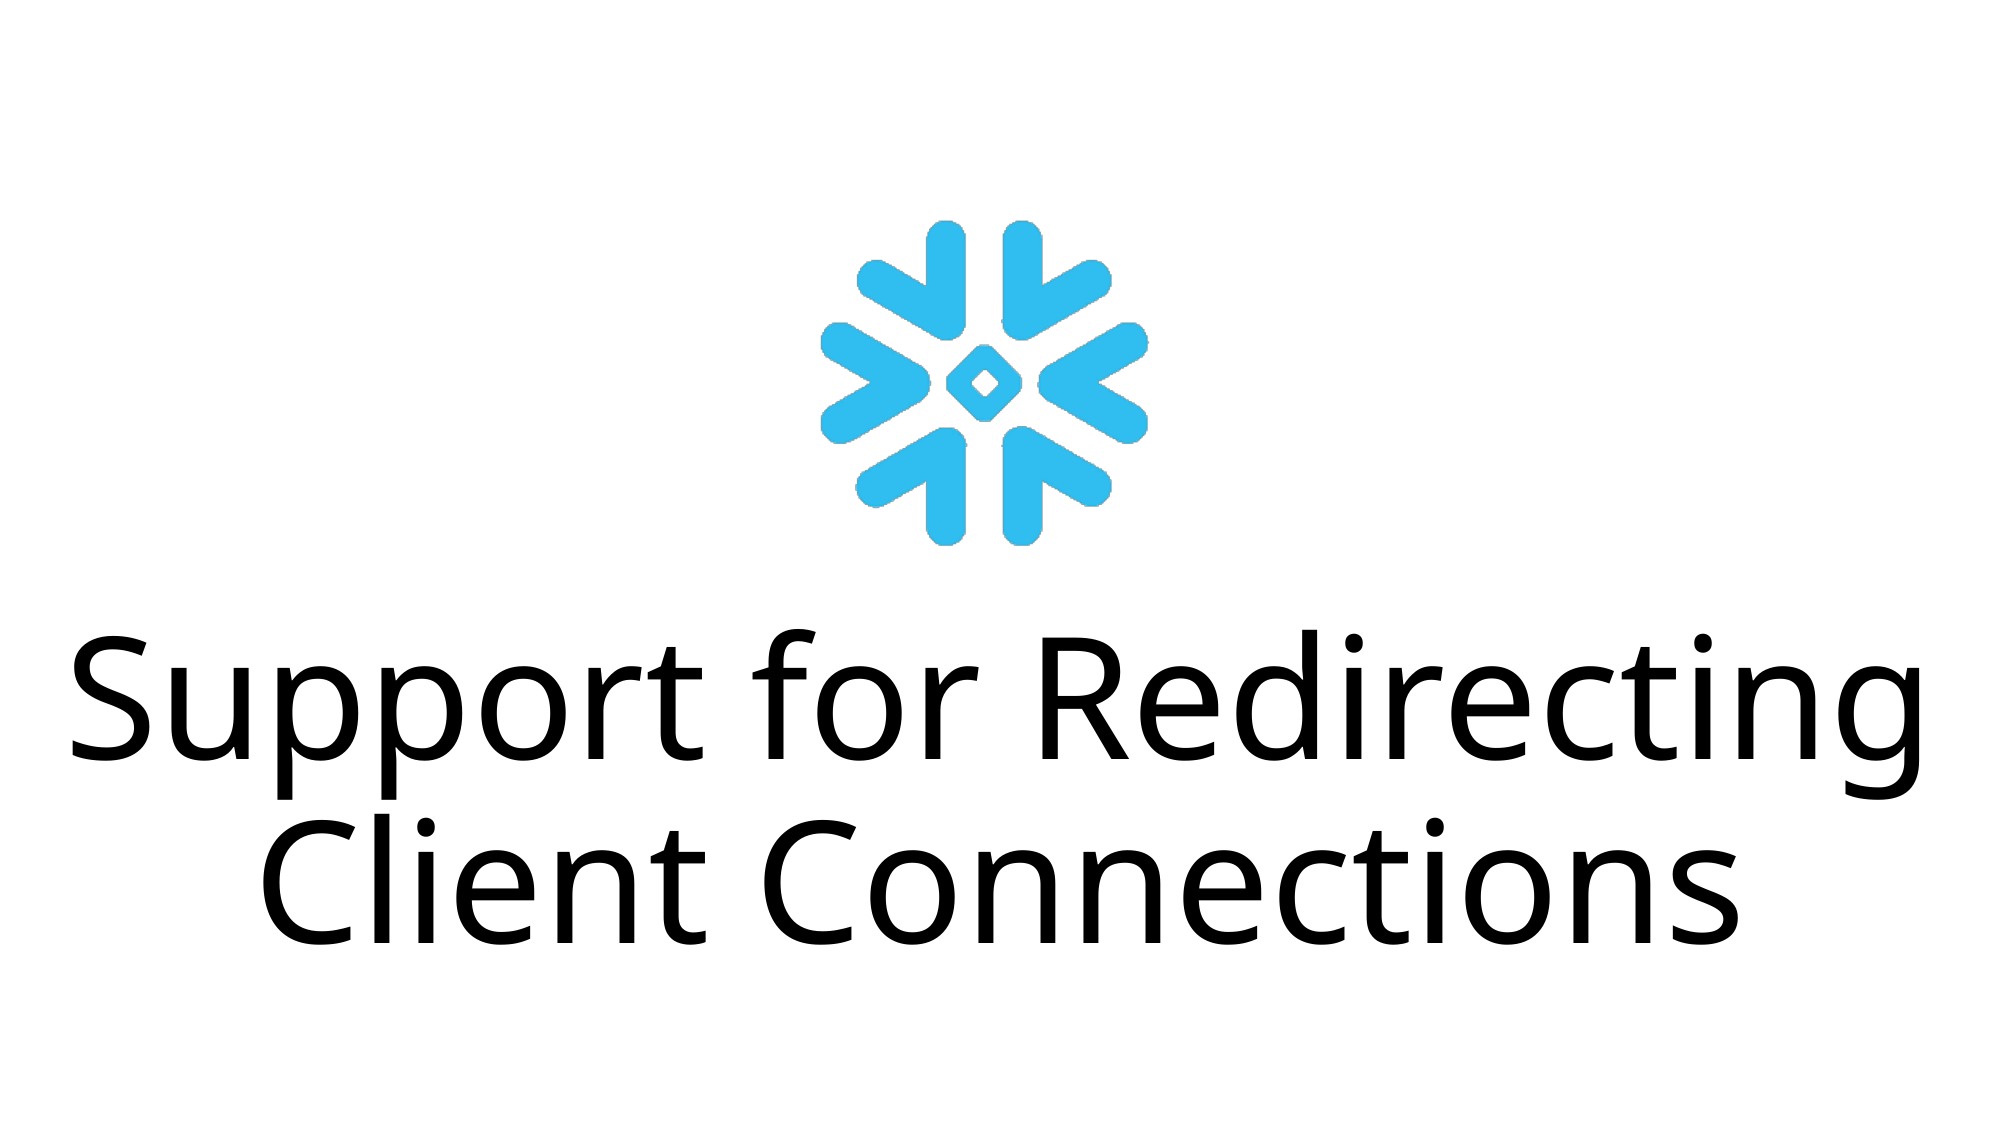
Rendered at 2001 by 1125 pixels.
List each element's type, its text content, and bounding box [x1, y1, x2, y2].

picture [812, 204, 1157, 563]
title Support for Redirecting Client Connections [0, 549, 2000, 1043]
